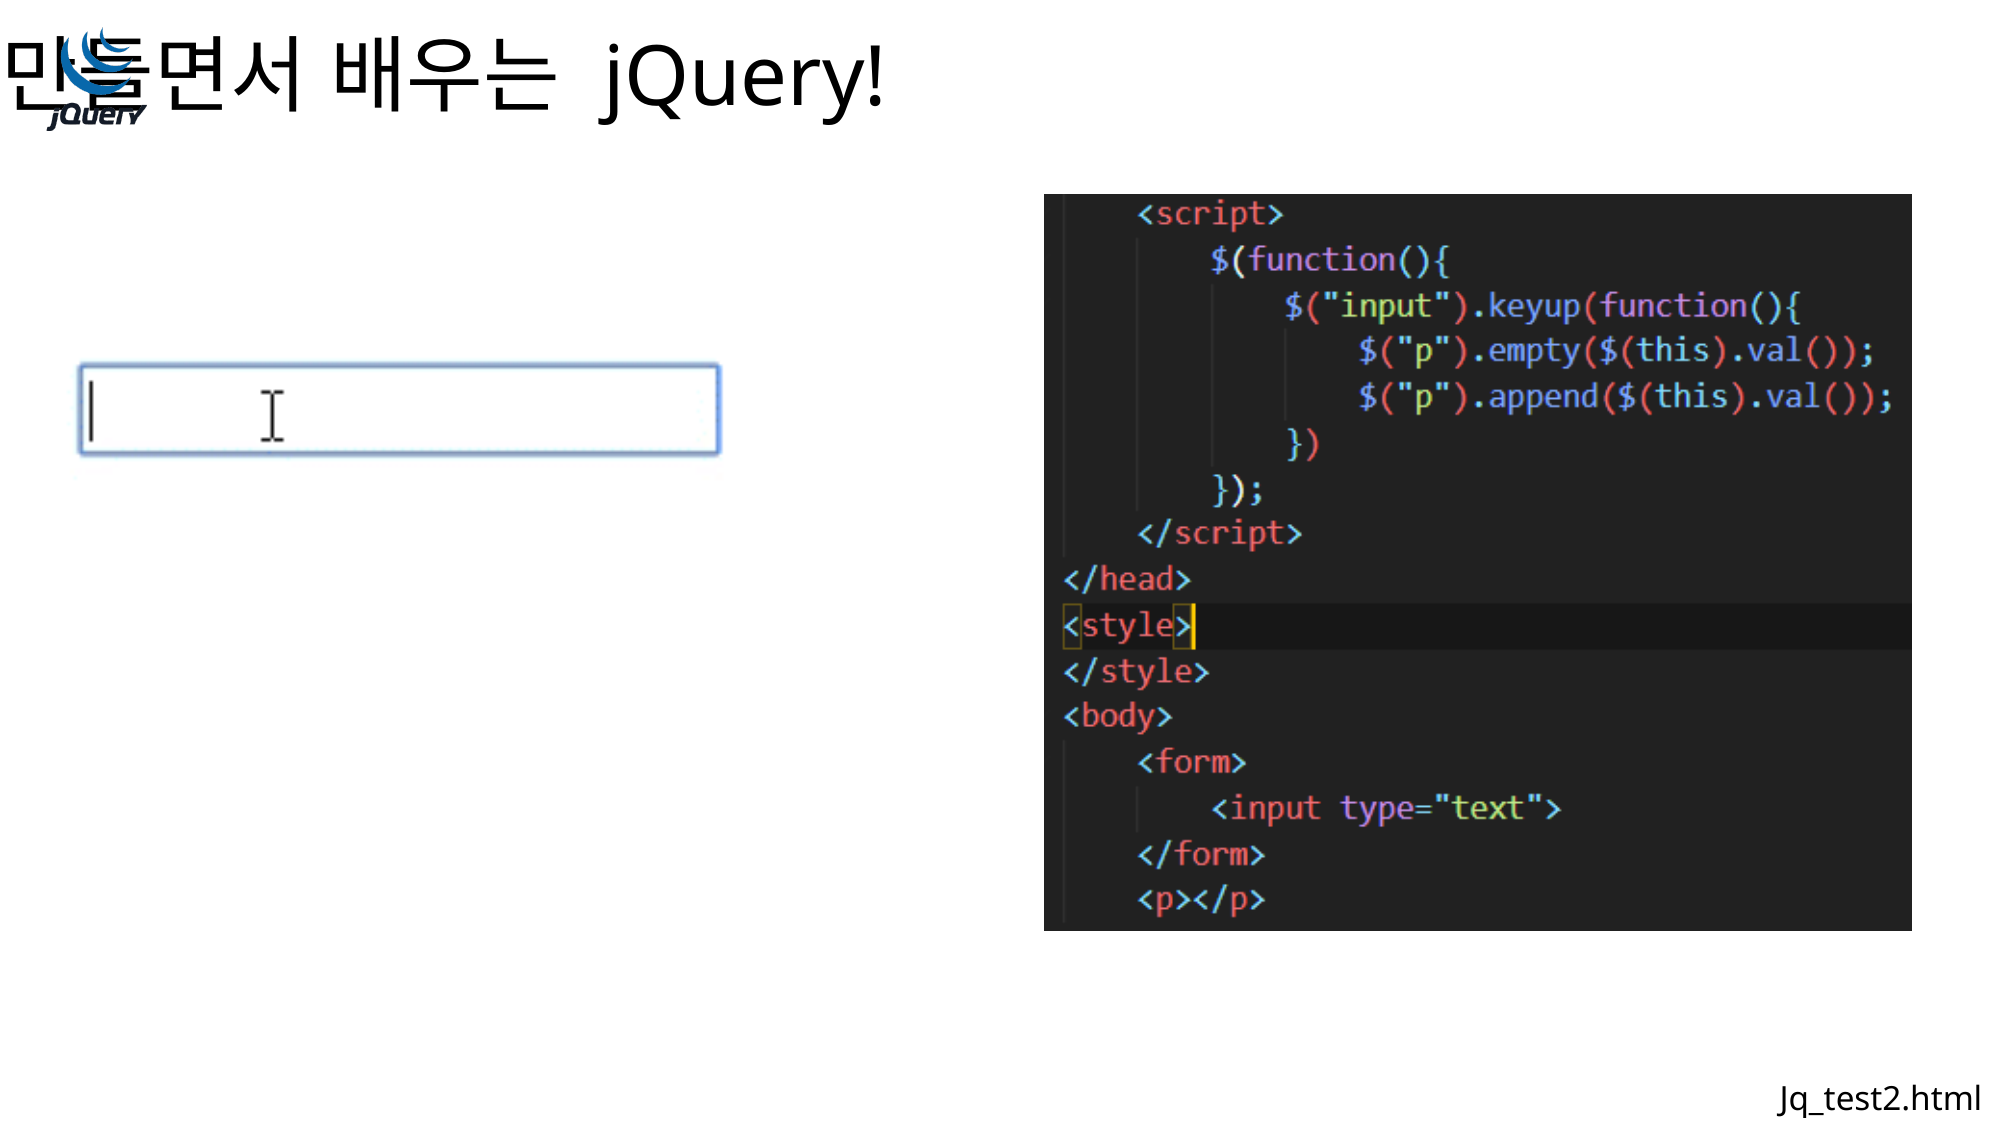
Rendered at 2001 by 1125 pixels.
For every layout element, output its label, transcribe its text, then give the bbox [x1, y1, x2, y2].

picture [44, 27, 149, 131]
picture [1044, 194, 1912, 931]
text_box 만들면서 배우는 jQuery! [0, 14, 903, 130]
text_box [61, 327, 915, 717]
text_box Jq_test2.html [1764, 1069, 1998, 1125]
